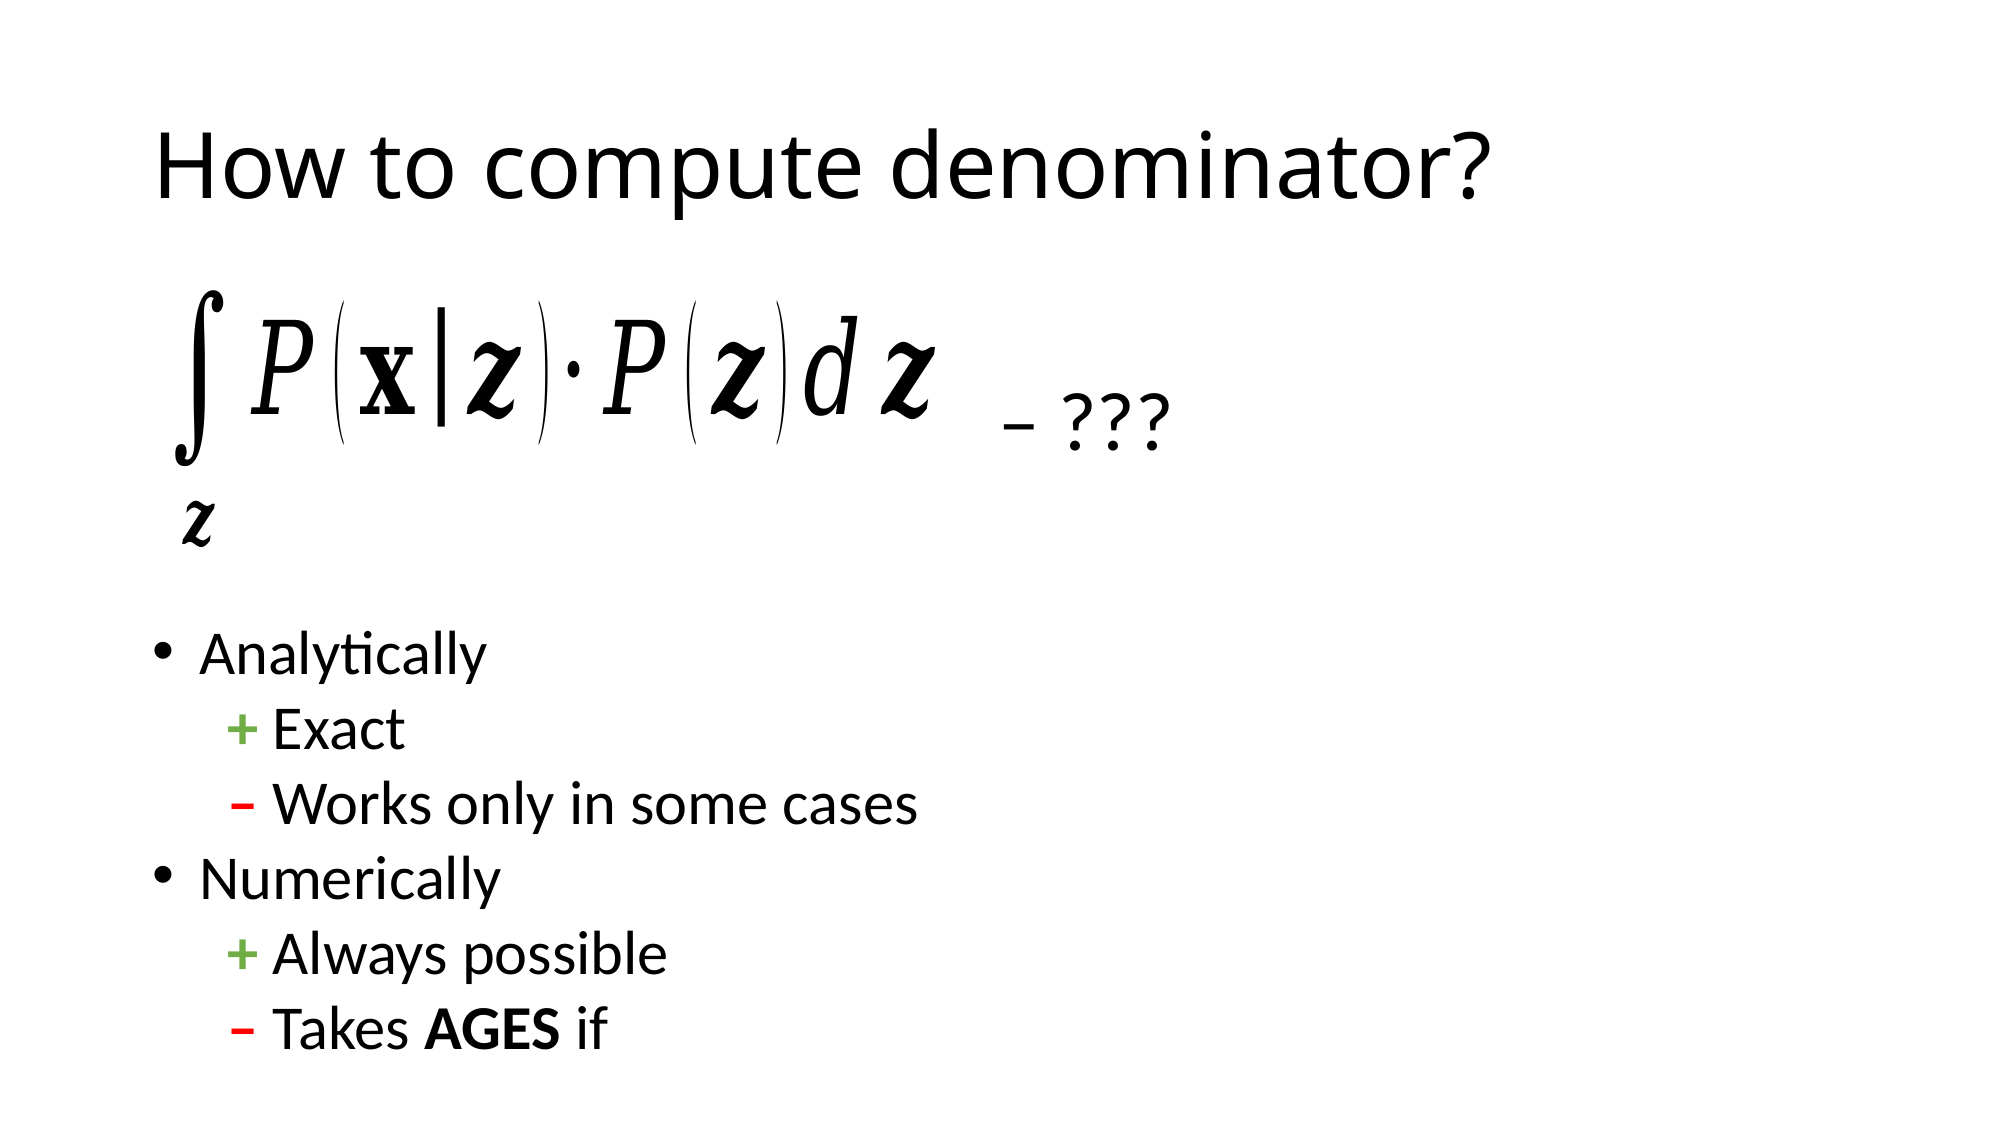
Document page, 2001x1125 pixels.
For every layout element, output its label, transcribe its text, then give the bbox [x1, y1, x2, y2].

text_box – ??? [983, 359, 1717, 474]
title How to compute denominator? [137, 59, 1863, 278]
